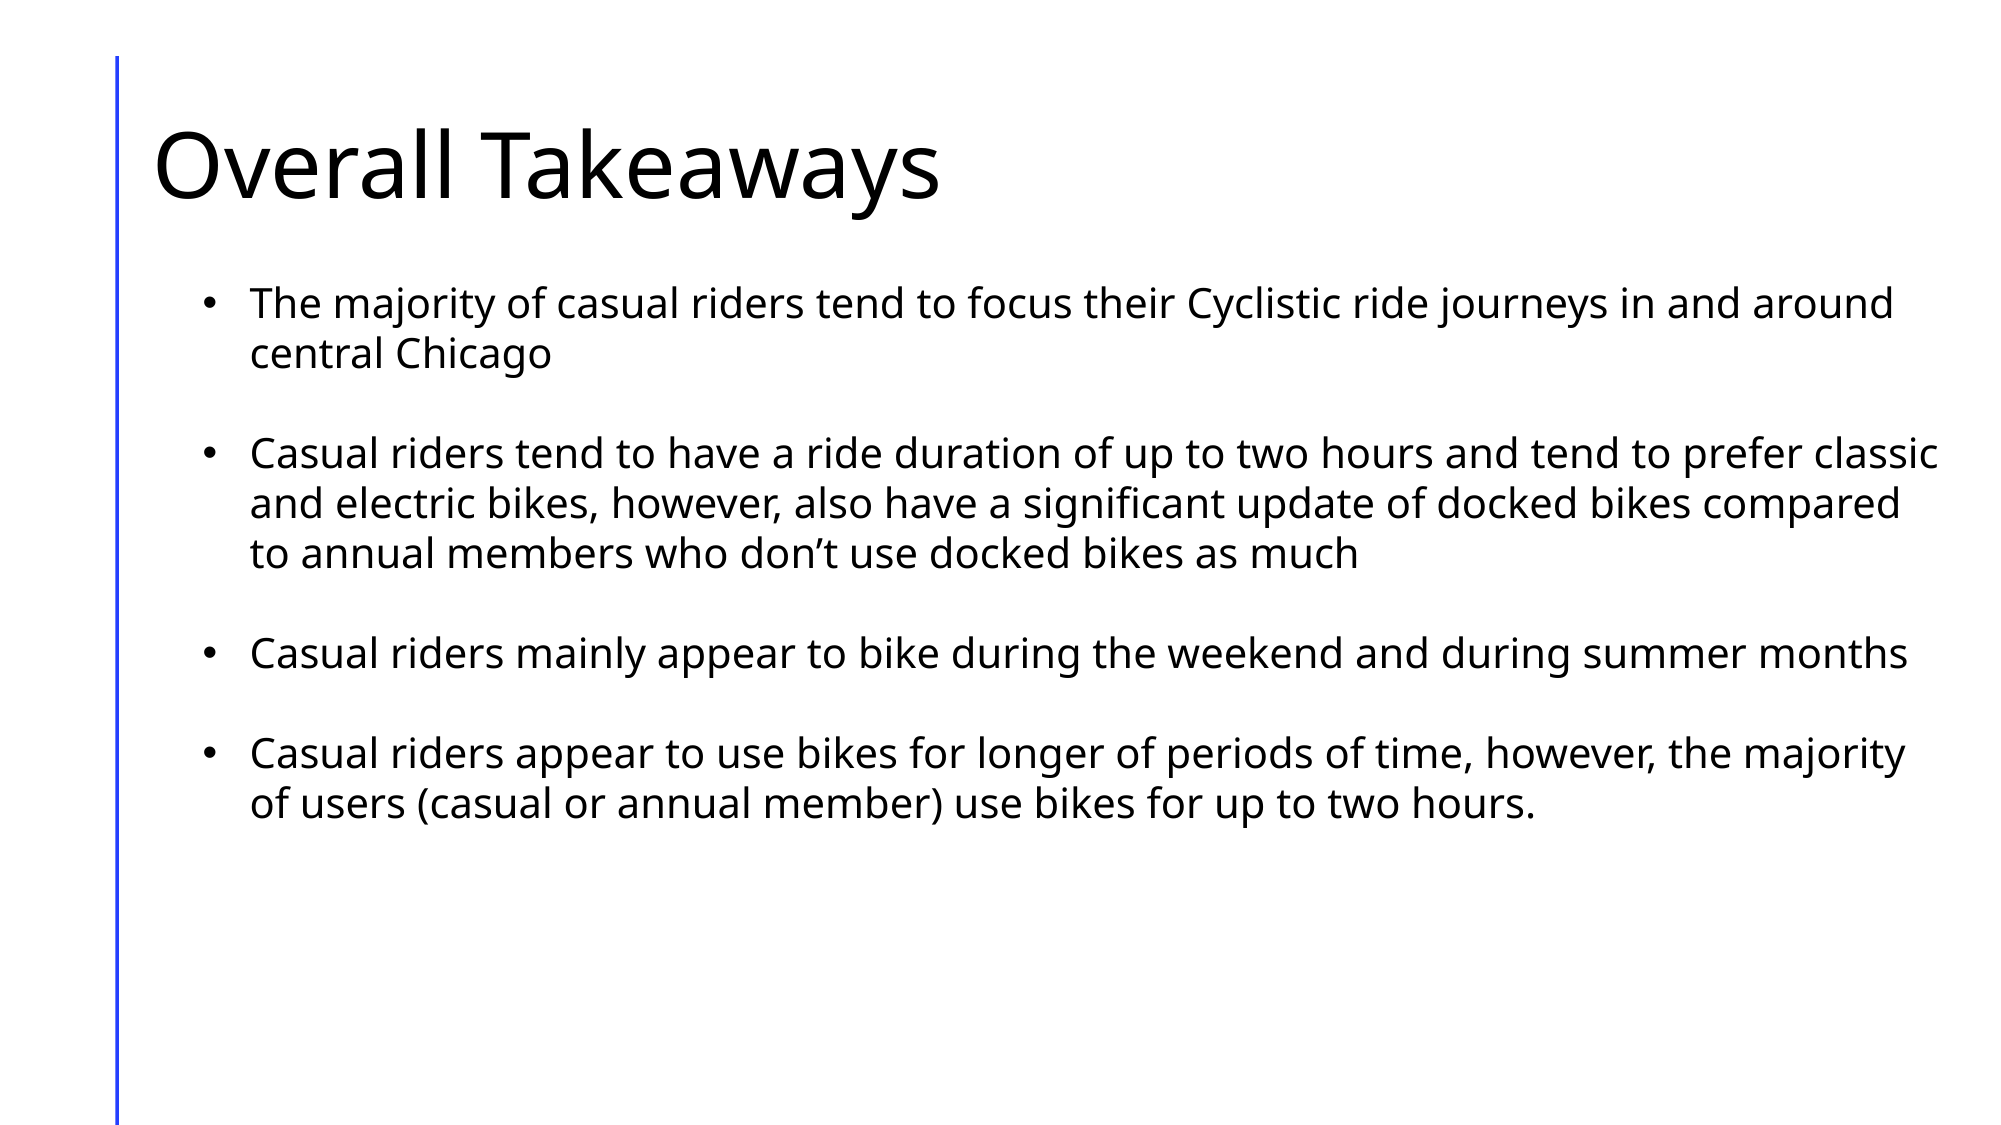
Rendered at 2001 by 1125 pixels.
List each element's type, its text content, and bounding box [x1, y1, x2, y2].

text_box The majority of casual riders tend to focus their Cyclistic ride journeys in and around central Chicago Casual riders tend to have a ride duration of up to two hours and tend to prefer classic and electric bikes, however, also have a significant update of docked bikes compared to annual members who don’t use docked bikes as much Casual riders mainly appear to bike during the weekend and during summer months Casual riders appear to use bikes for longer of periods of time, however, the majority of users (casual or annual member) use bikes for up to two hours. [188, 269, 1957, 885]
title Overall Takeaways [137, 59, 1863, 278]
